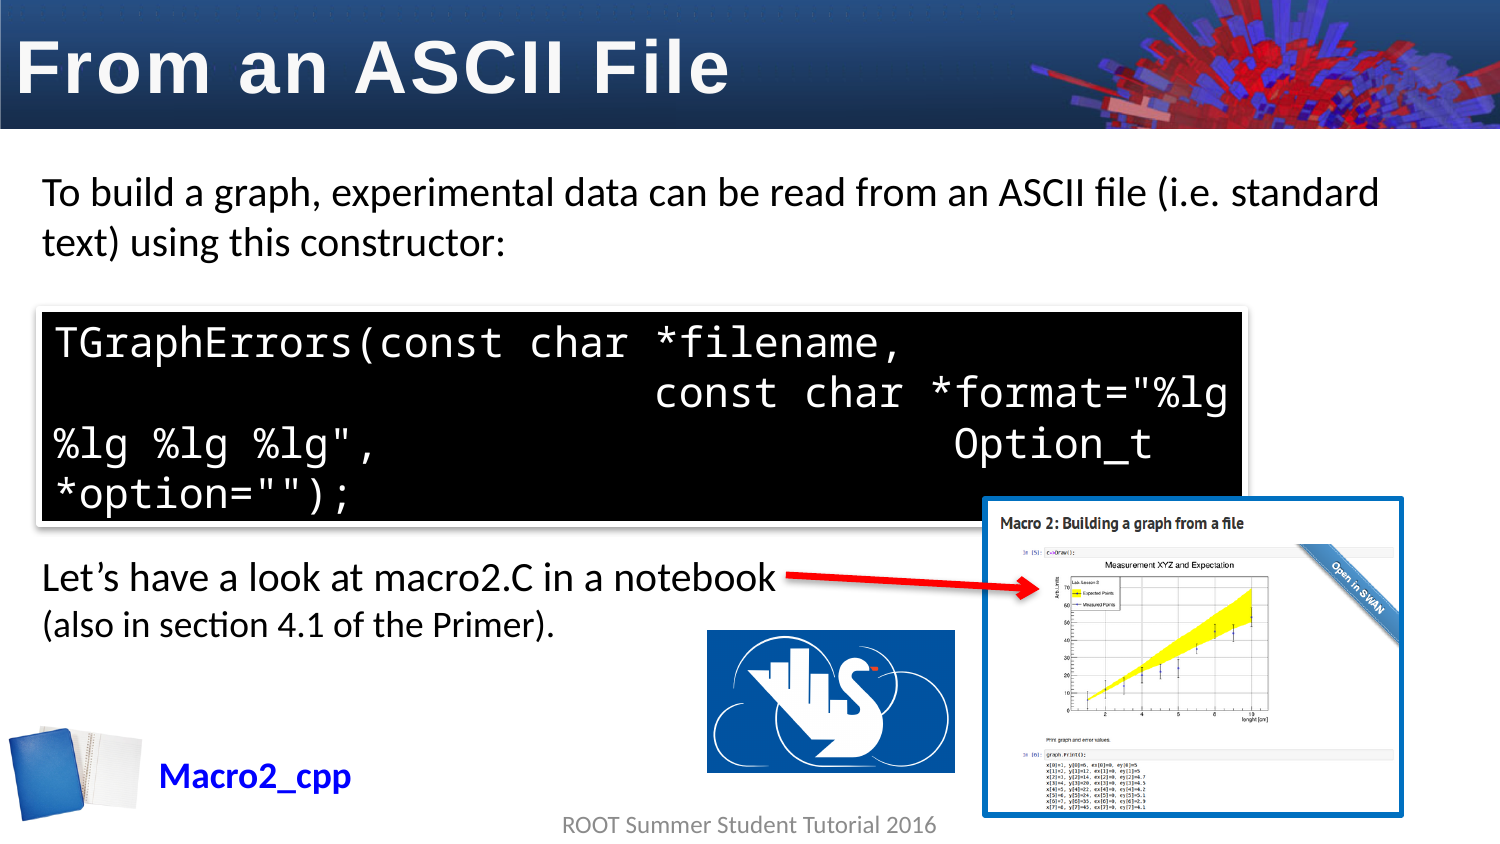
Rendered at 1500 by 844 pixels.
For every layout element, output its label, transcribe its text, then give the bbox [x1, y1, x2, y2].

footer ROOT Summer Student Tutorial 2016 [512, 800, 988, 844]
text_box To build a graph, experimental data can be read from an ASCII file (i.e. standard text) using this constructor: Let’s have a look at macro2.C in a notebook (also in section 4.1 of the Primer). [27, 157, 1463, 653]
text_box From an ASCII File [0, 0, 1500, 129]
picture [0, 700, 144, 844]
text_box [785, 574, 1040, 590]
picture [707, 630, 956, 773]
text_box Macro2_cpp [148, 743, 632, 804]
picture [987, 500, 1400, 813]
text_box TGraphErrors(const char *filename, const char *format="%lg %lg %lg %lg", Option_t *option=""); [36, 306, 1248, 527]
